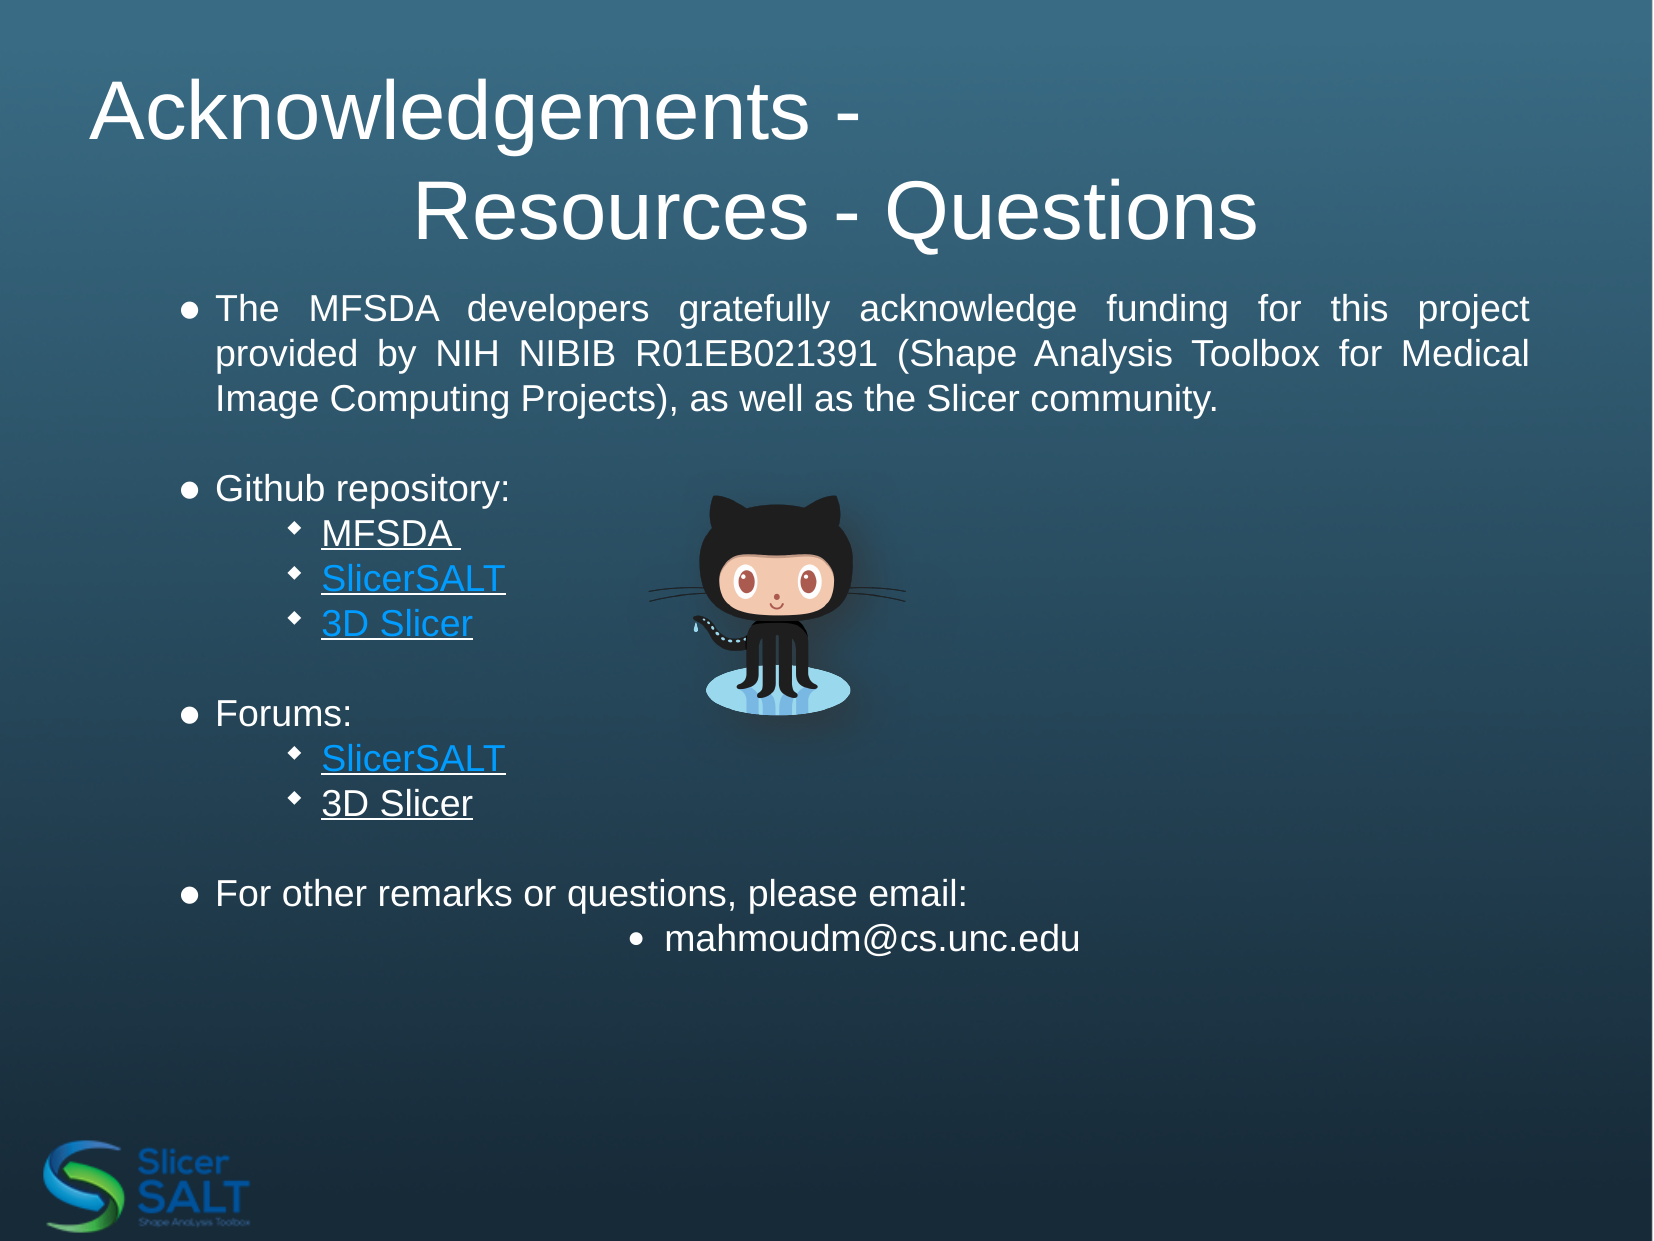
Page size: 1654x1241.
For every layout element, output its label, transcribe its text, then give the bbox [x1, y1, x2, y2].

text_box Acknowledgements - Resources - Questions [75, 62, 1575, 250]
text_box The MFSDA developers gratefully acknowledge funding for this project provided by NIH NIBIB R01EB021391 (Shape Analysis Toolbox for Medical Image Computing Projects), as well as the Slicer community. Github repository: MFSDA SlicerSALT 3D Slicer Forums: SlicerSALT 3D Slicer For other remarks or questions, please email: mahmoudm@cs.unc.edu [164, 276, 1545, 1200]
picture [0, 0, 1654, 1241]
